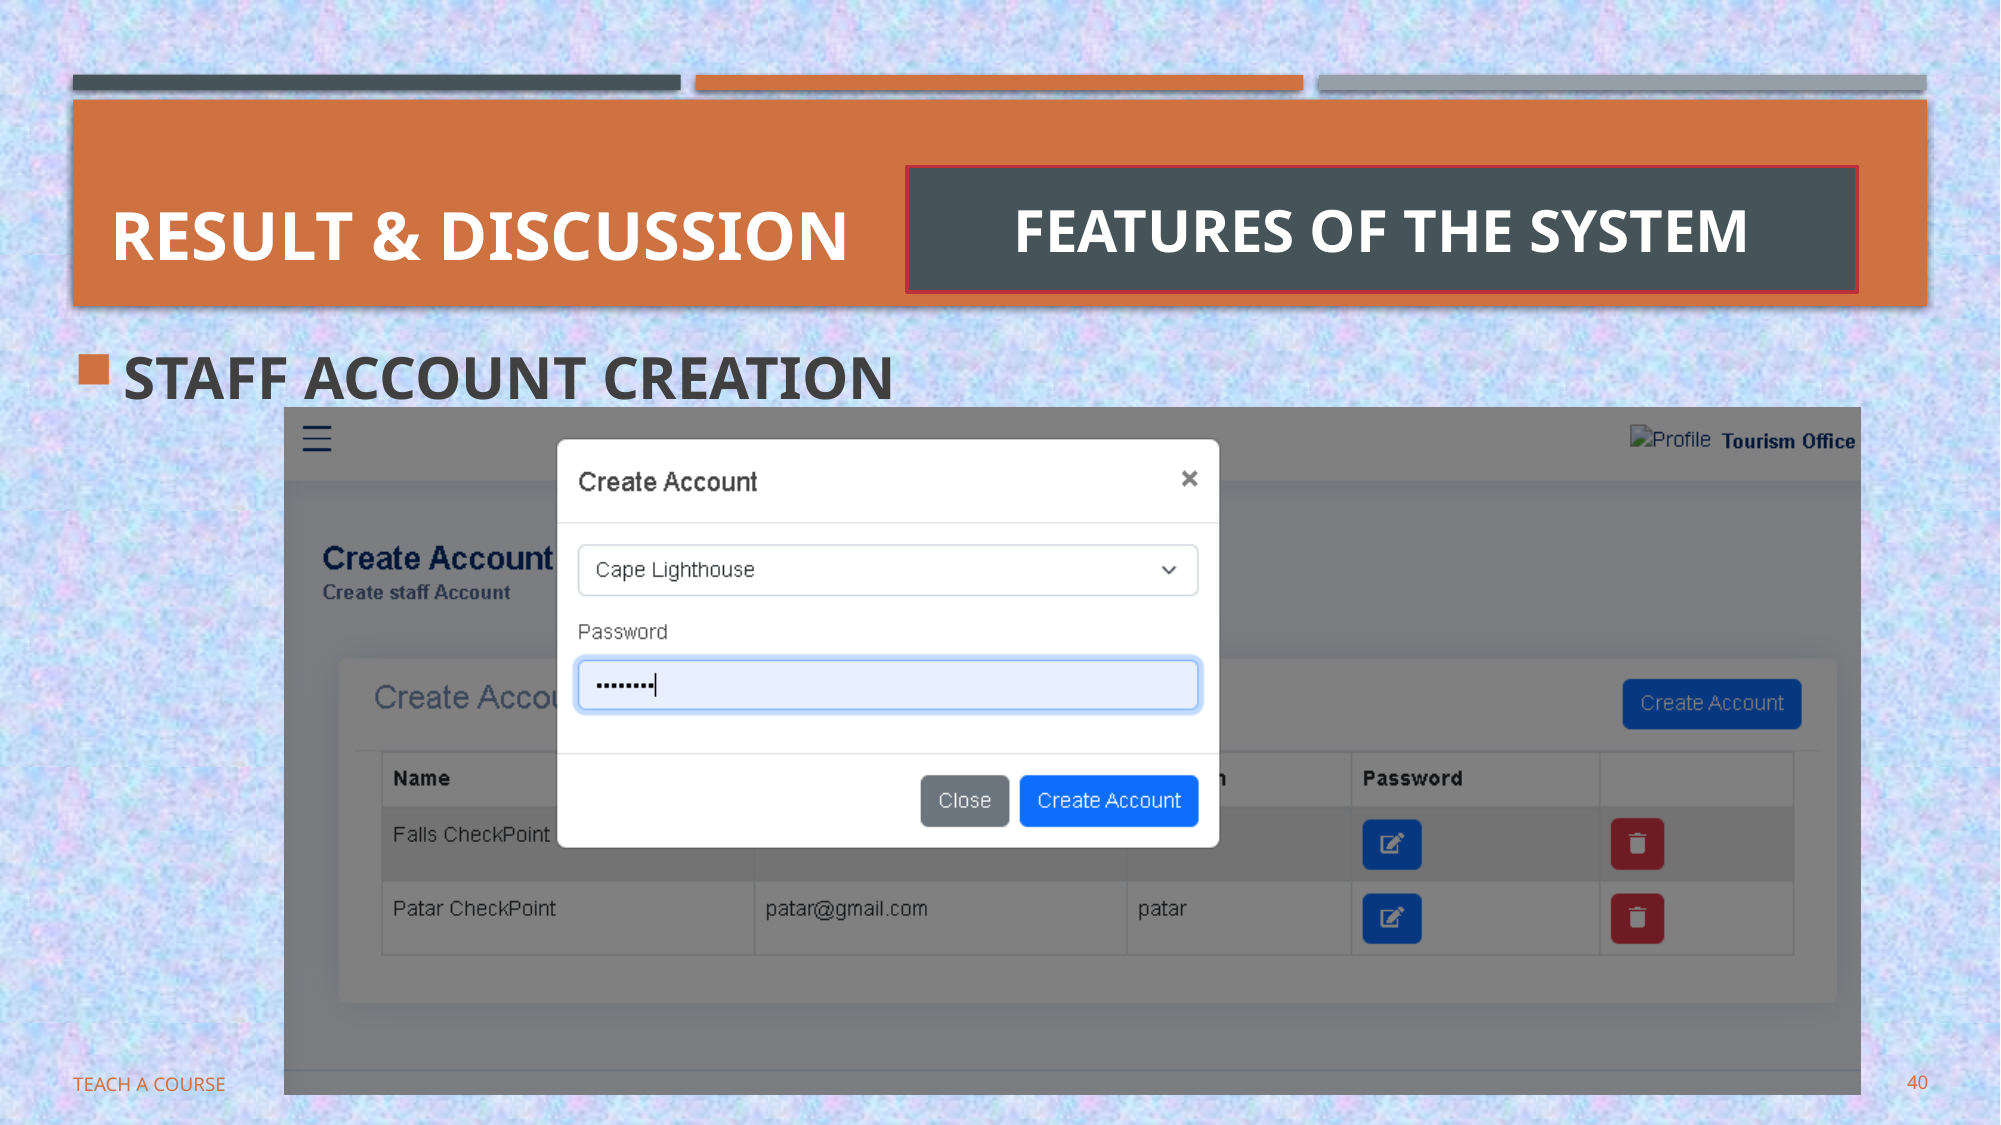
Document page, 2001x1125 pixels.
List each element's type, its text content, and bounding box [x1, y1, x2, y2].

slide_number 40 [1770, 1053, 1944, 1114]
text_box FEATURES OF THE SYSTEM [905, 165, 1859, 294]
footer Teach a Course [58, 1053, 1177, 1114]
picture [0, 0, 2001, 1125]
text_box STAFF ACCOUNT CREATION [58, 305, 1158, 448]
title RESULT & DISCUSSION [95, 119, 1905, 282]
